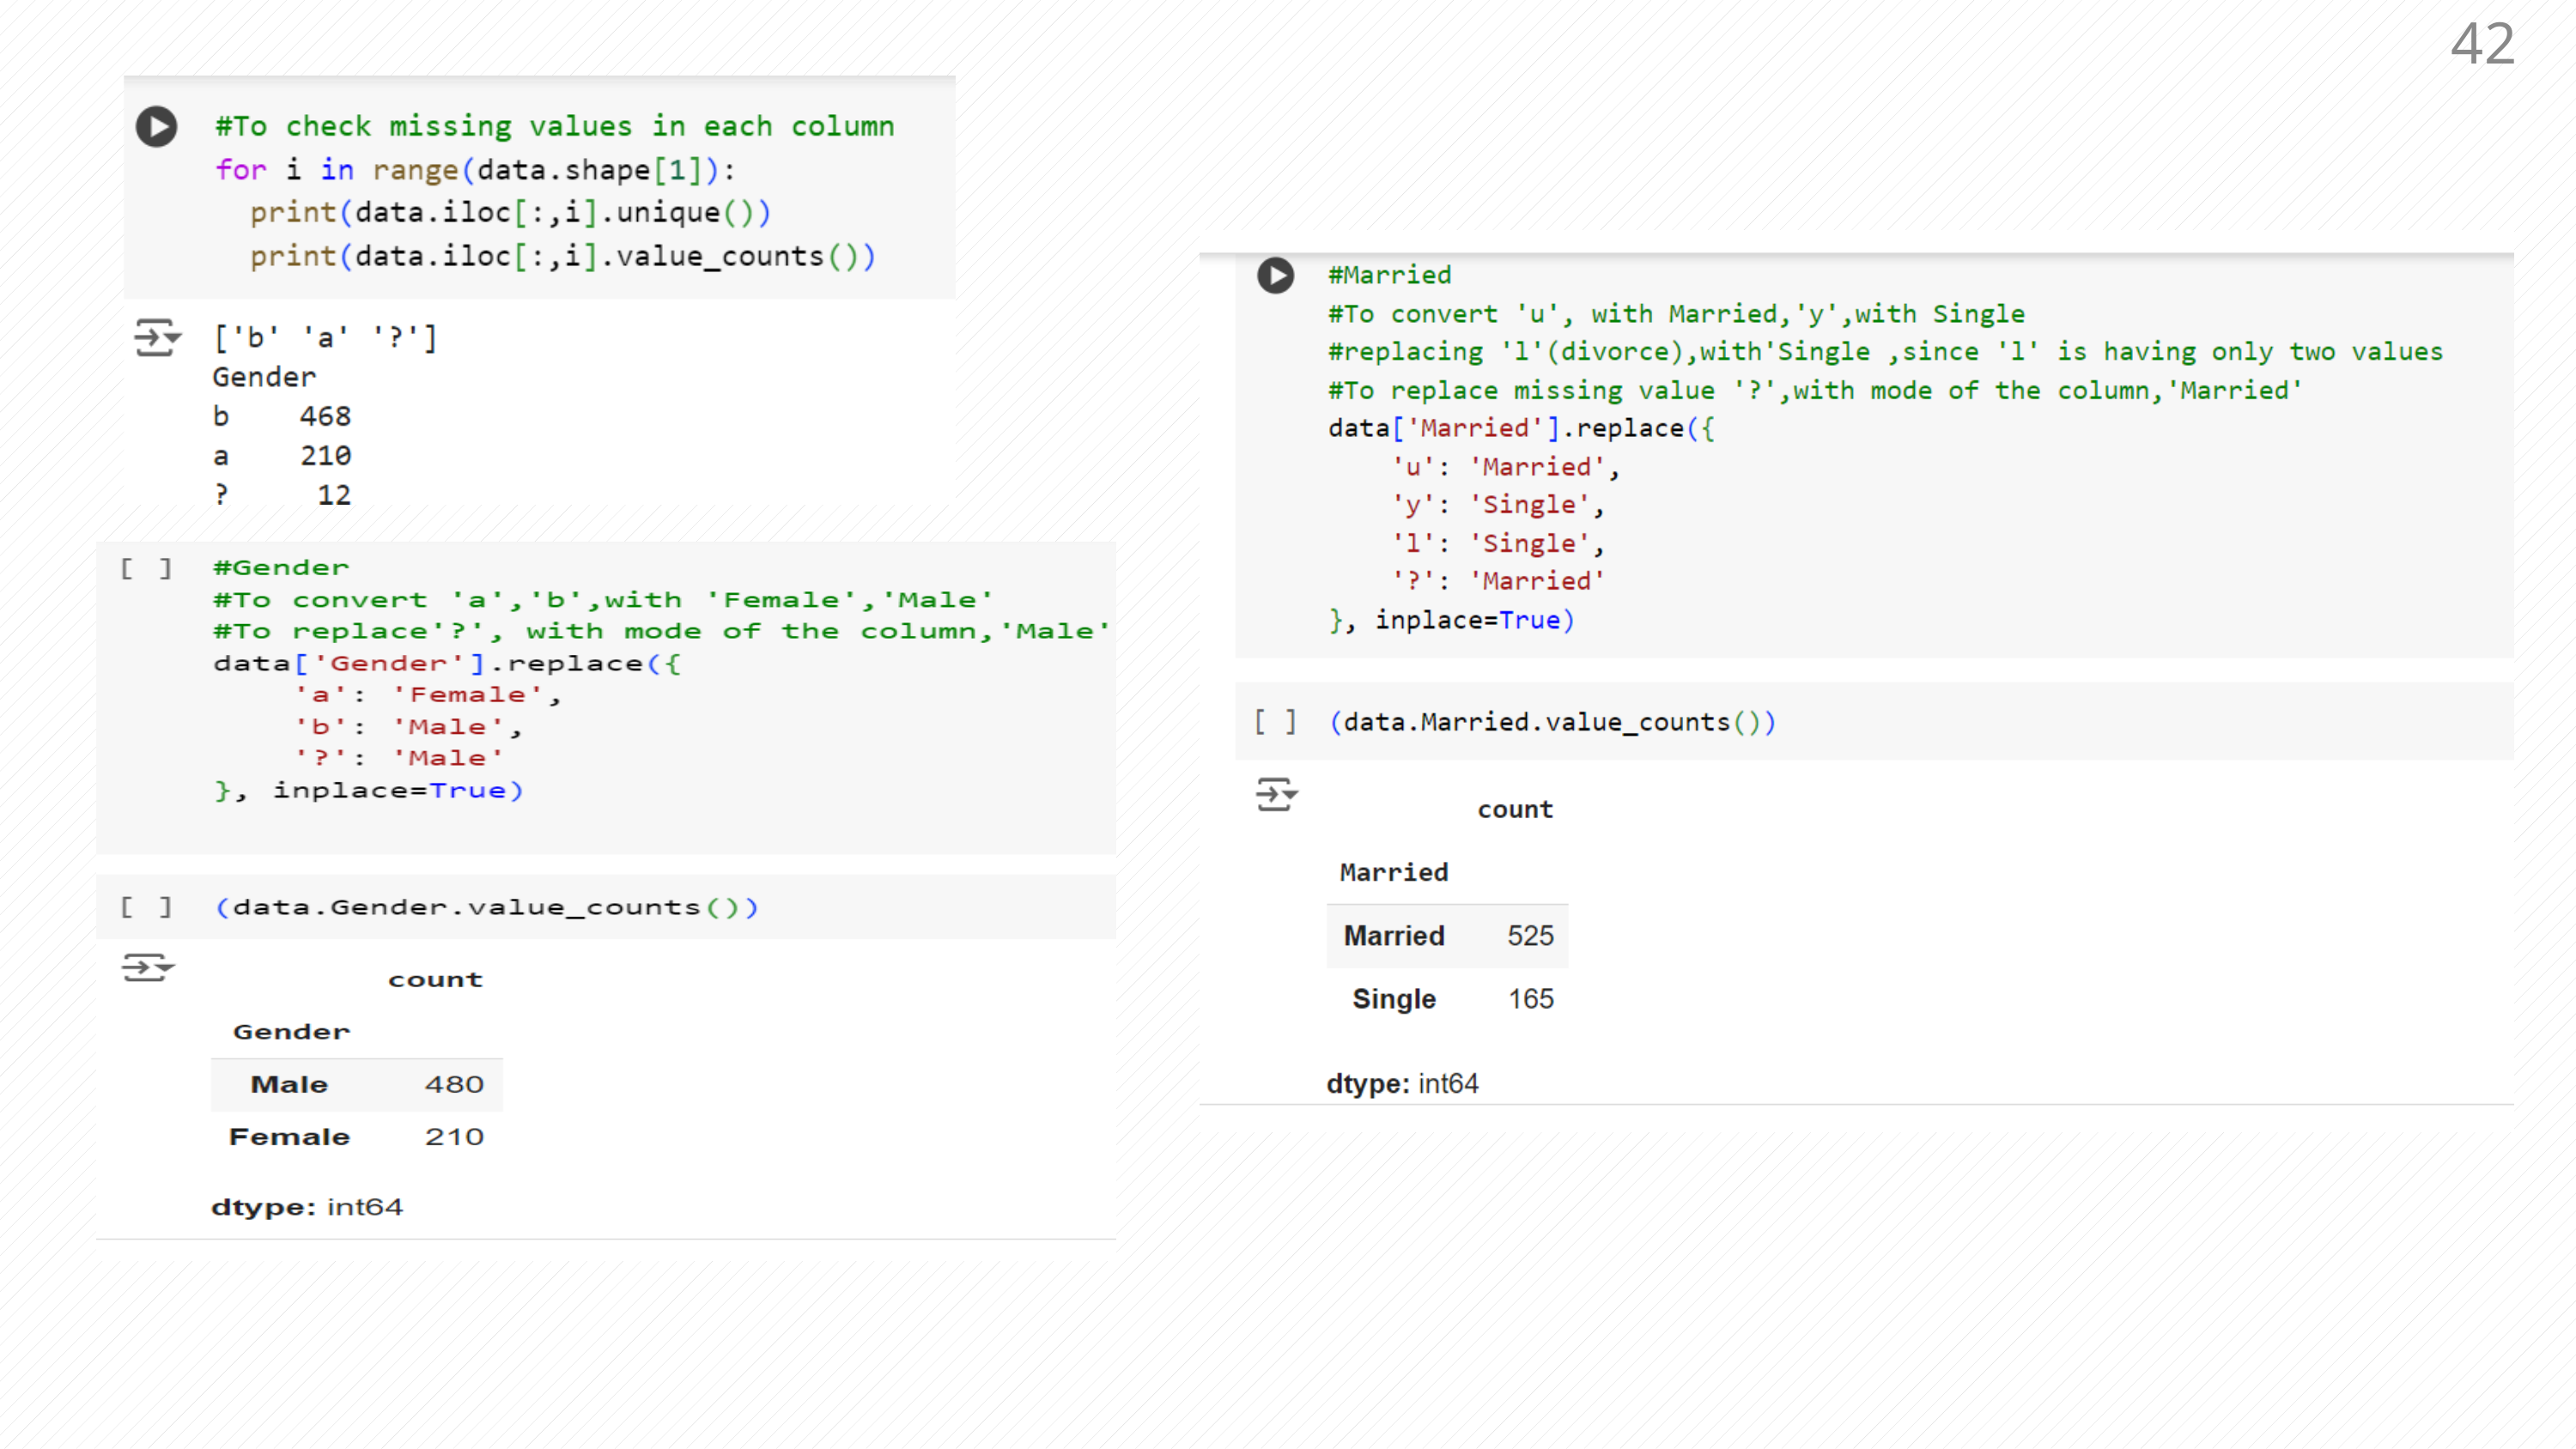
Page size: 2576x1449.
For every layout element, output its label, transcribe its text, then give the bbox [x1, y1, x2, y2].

text_box [124, 76, 956, 505]
picture [1200, 230, 2514, 1133]
text_box 42 [2396, 6, 2518, 76]
picture [96, 541, 1117, 1261]
